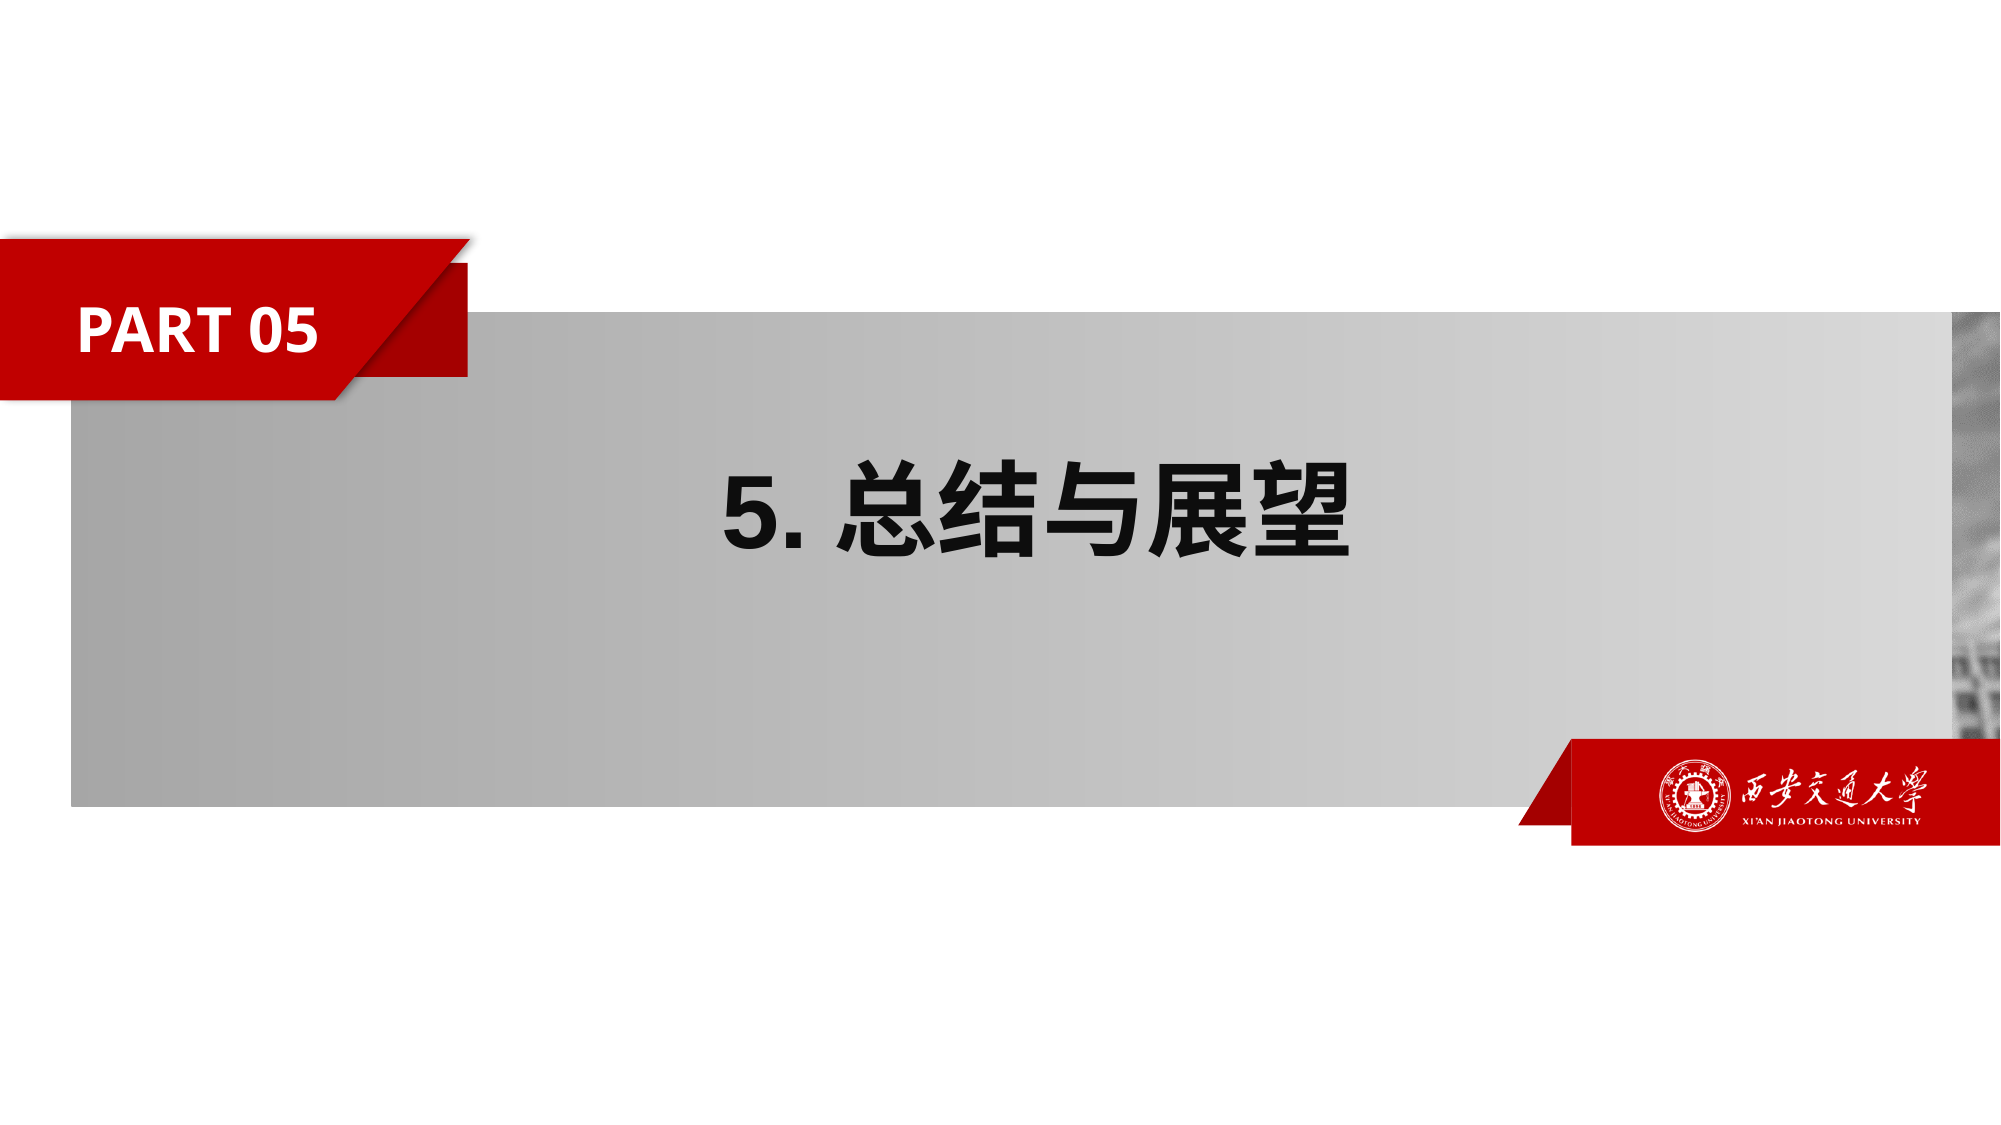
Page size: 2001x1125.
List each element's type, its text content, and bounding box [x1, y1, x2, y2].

text_box PART 05 [60, 282, 335, 373]
picture [1255, 312, 2000, 738]
text_box 5.总结与展望 [706, 436, 1370, 577]
